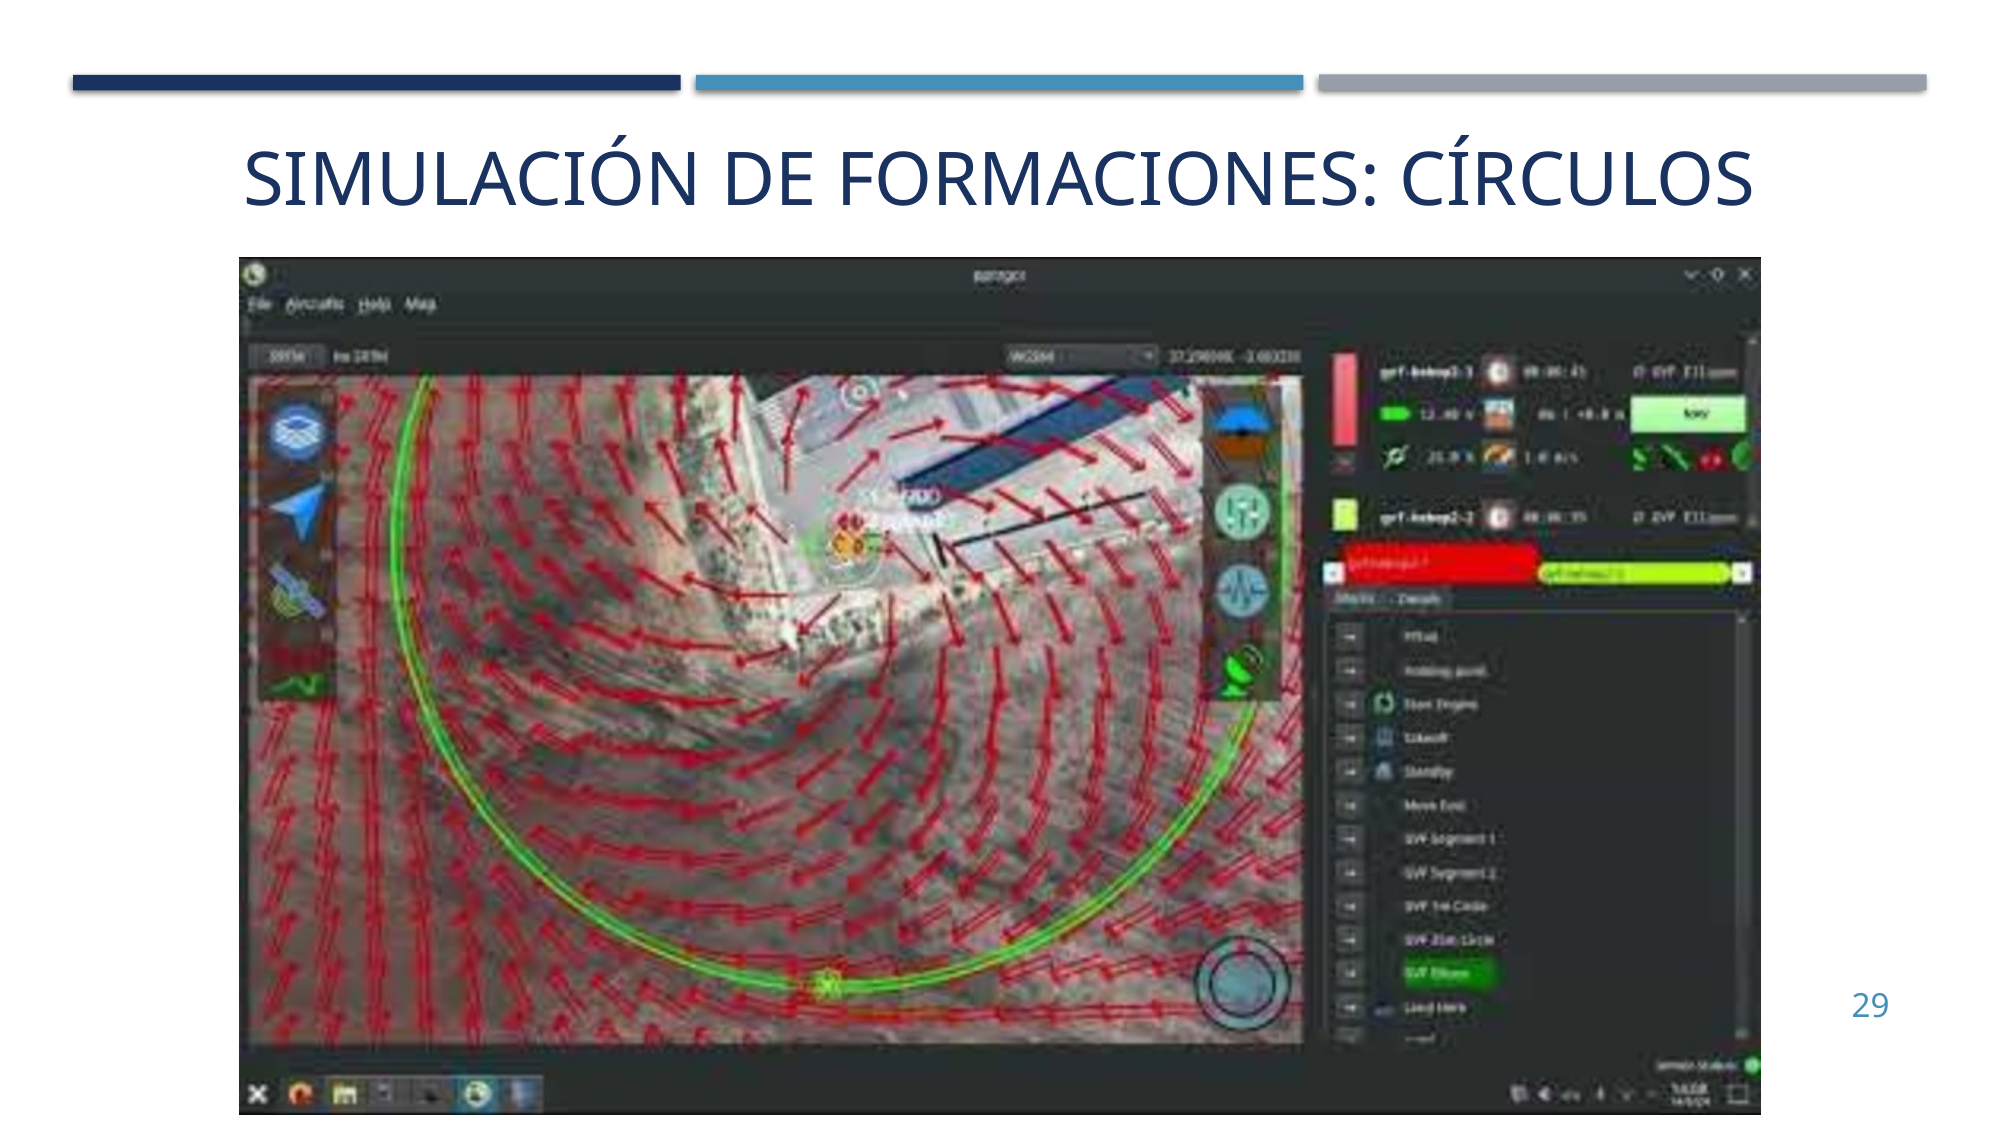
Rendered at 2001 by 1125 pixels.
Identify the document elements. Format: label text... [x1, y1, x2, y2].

title Simulación de formaciones: Círculos [95, 94, 1905, 257]
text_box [238, 255, 1762, 1117]
slide_number 29 [1766, 977, 1905, 1037]
